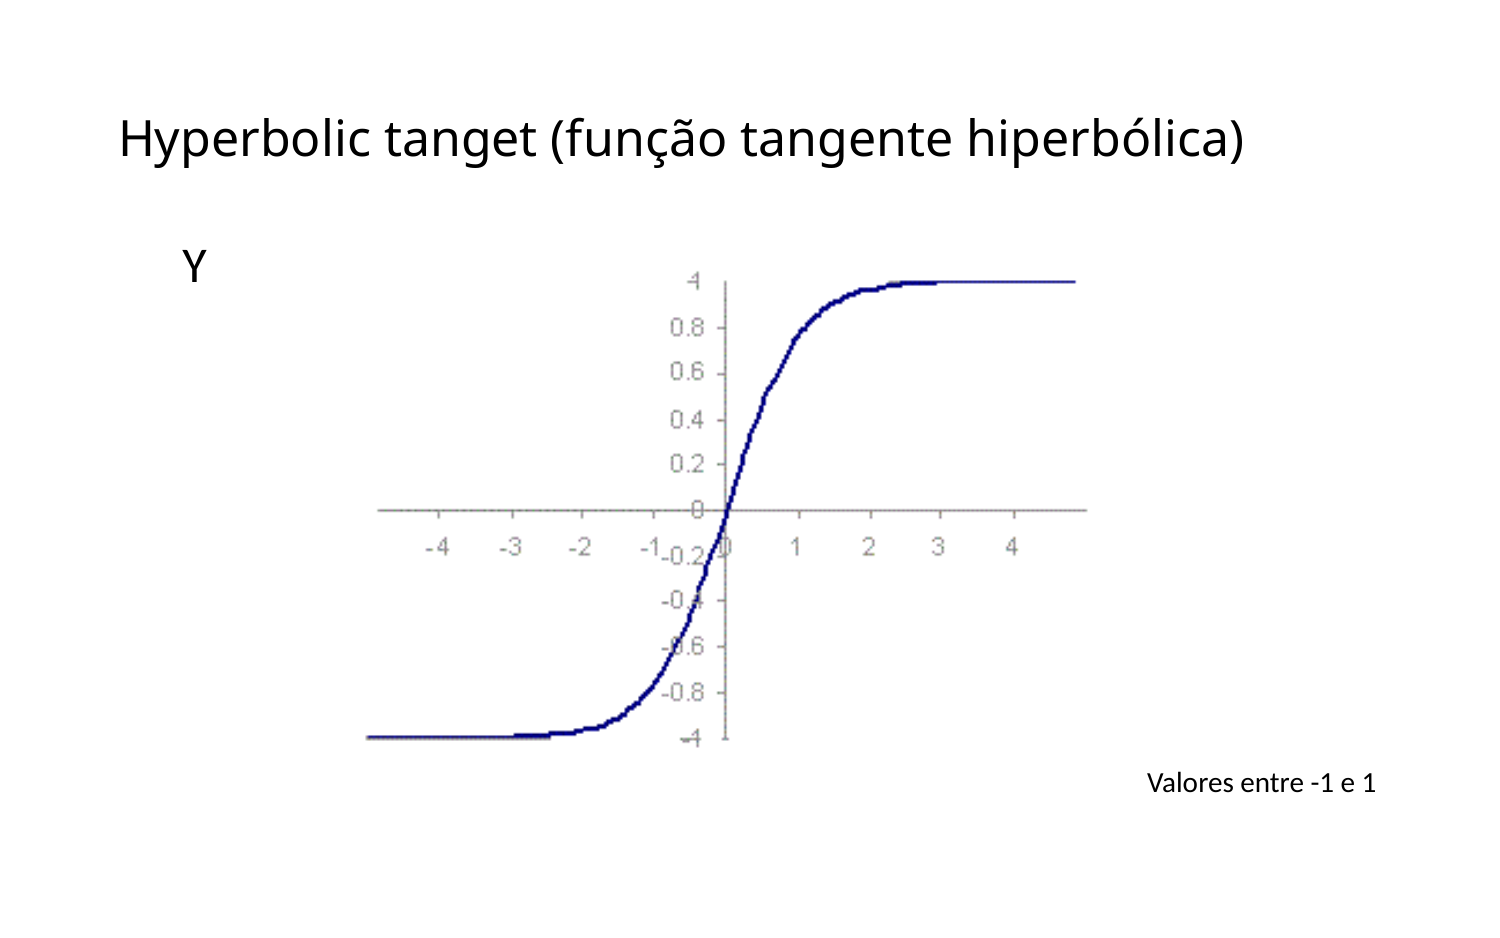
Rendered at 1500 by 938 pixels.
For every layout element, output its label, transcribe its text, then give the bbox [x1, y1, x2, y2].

title Hyperbolic tanget (função tangente hiperbólica) [103, 49, 1397, 232]
text_box Valores entre -1 e 1 [1132, 755, 1392, 841]
picture [348, 256, 1104, 765]
